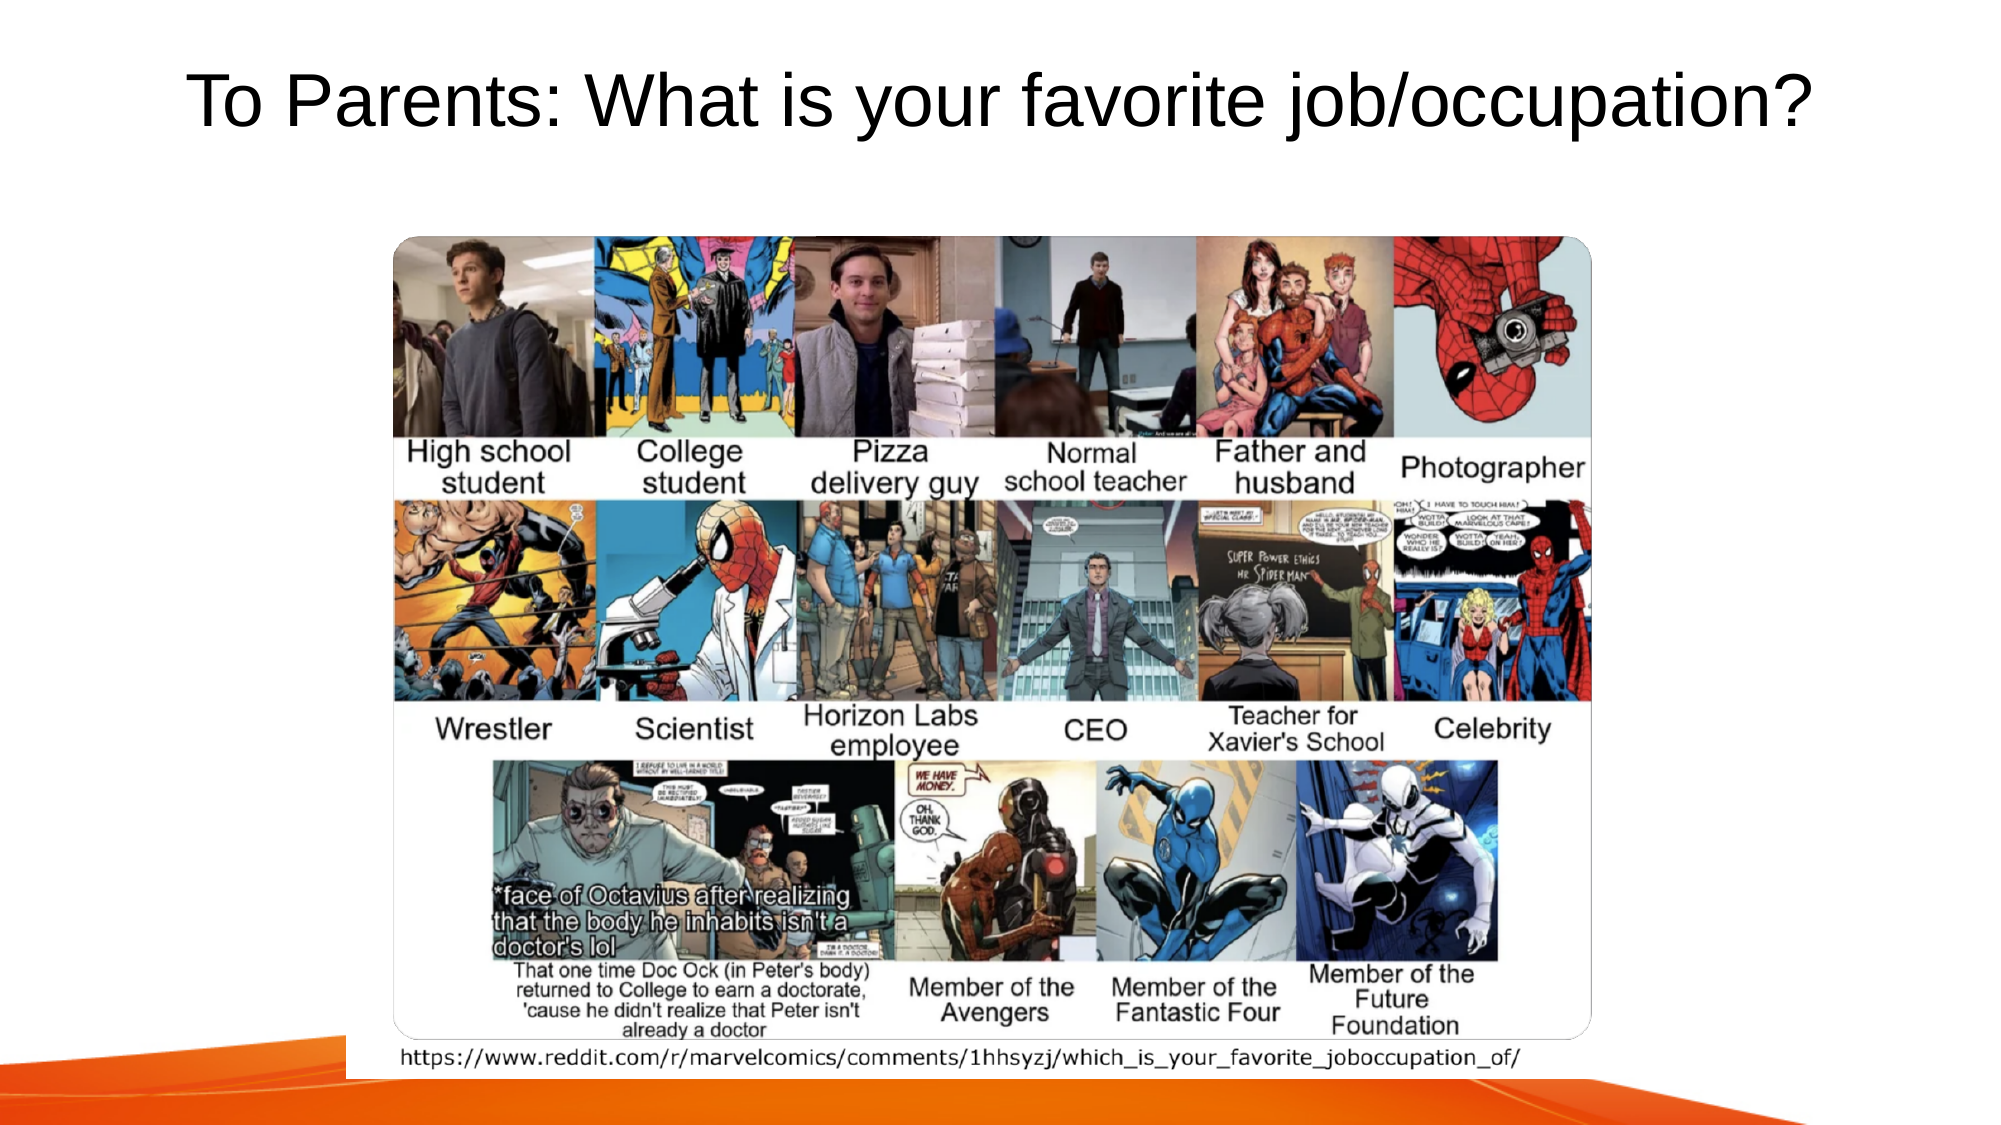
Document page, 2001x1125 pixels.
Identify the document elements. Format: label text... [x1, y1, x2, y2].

picture [0, 0, 2000, 1125]
title To Parents: What is your favorite job/occupation? [99, 0, 1901, 194]
